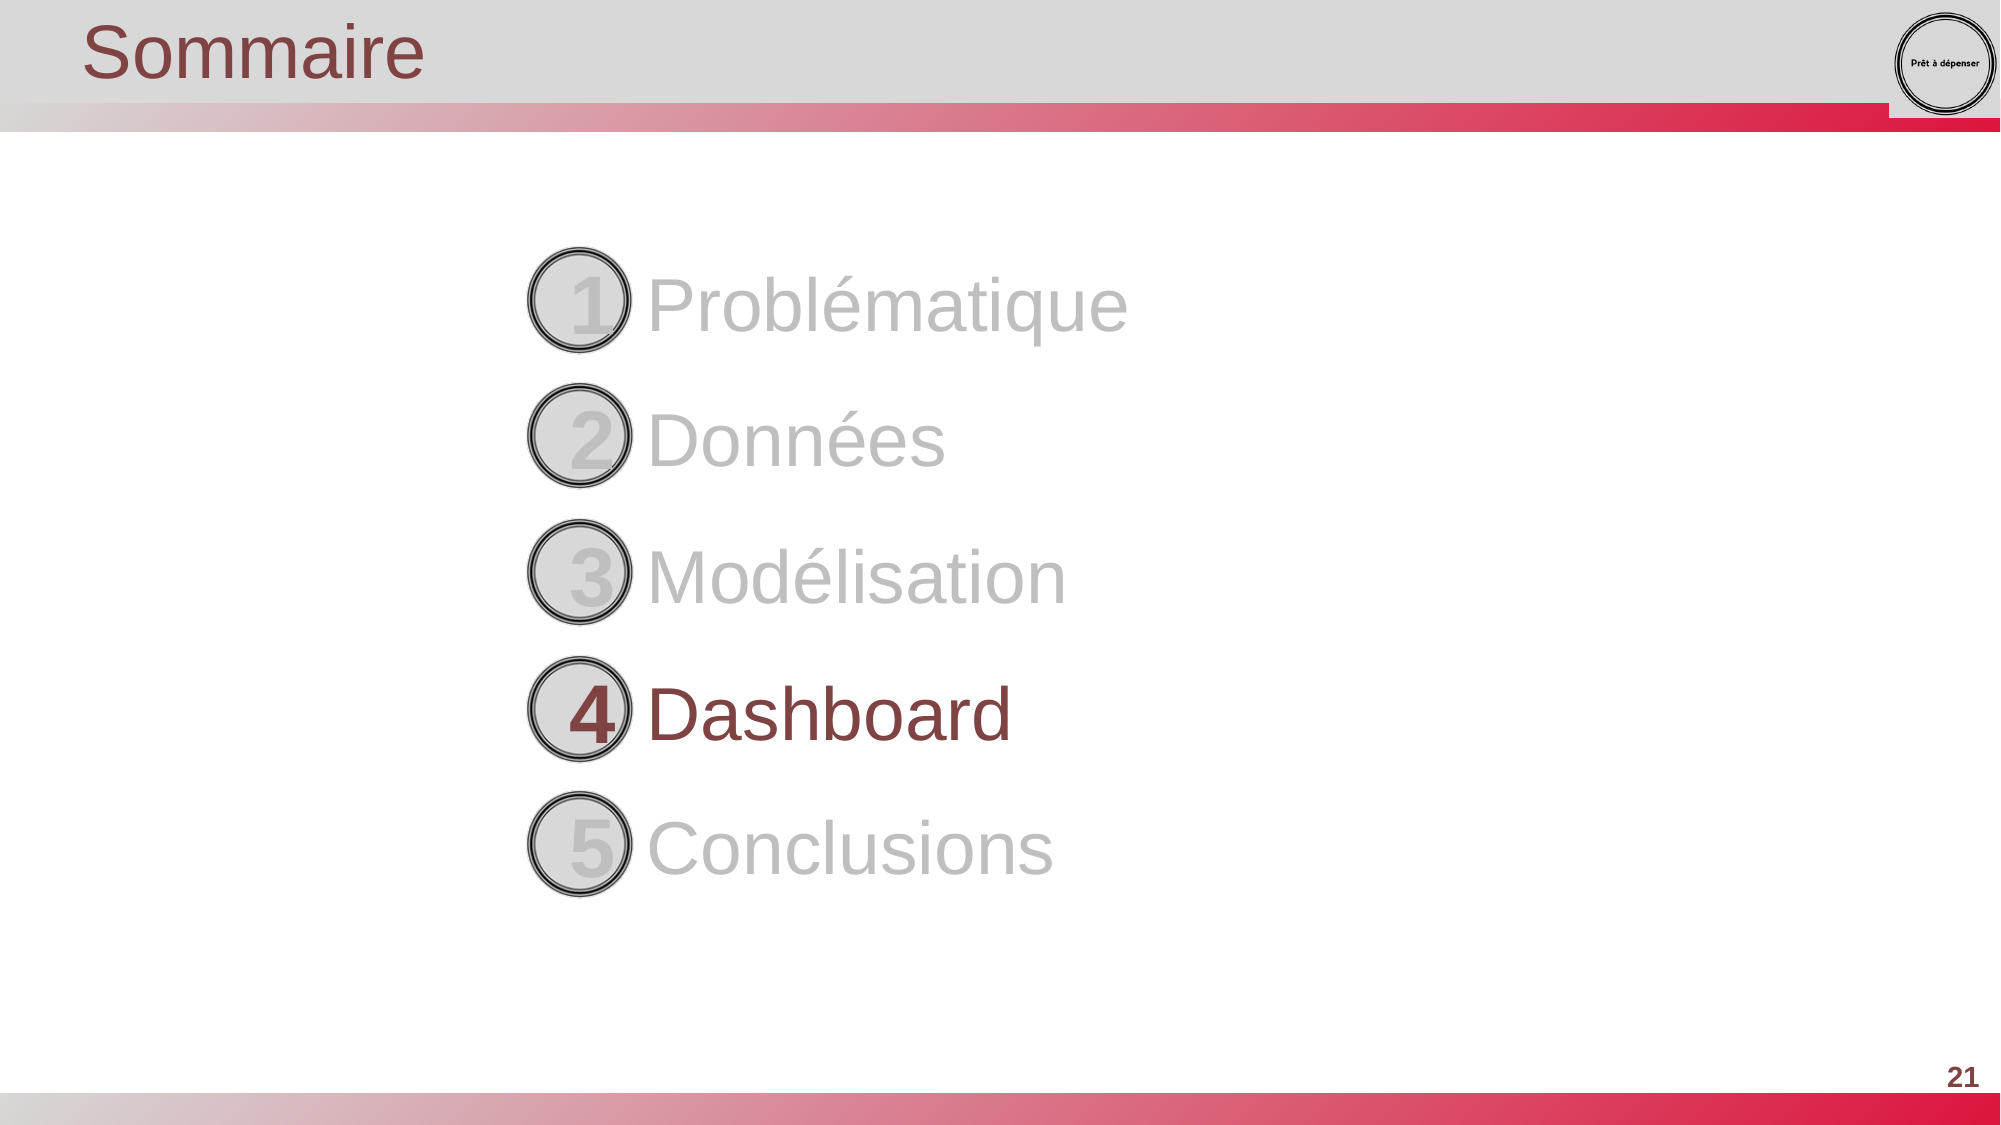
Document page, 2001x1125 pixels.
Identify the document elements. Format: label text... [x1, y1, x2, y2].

slide_number 21 [1929, 1045, 1995, 1092]
picture [1889, 9, 2000, 118]
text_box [522, 243, 1591, 360]
text_box [0, 1092, 2000, 1125]
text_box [0, 0, 2000, 132]
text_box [522, 515, 1591, 632]
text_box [522, 652, 1591, 769]
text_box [522, 787, 1591, 904]
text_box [522, 378, 1591, 495]
